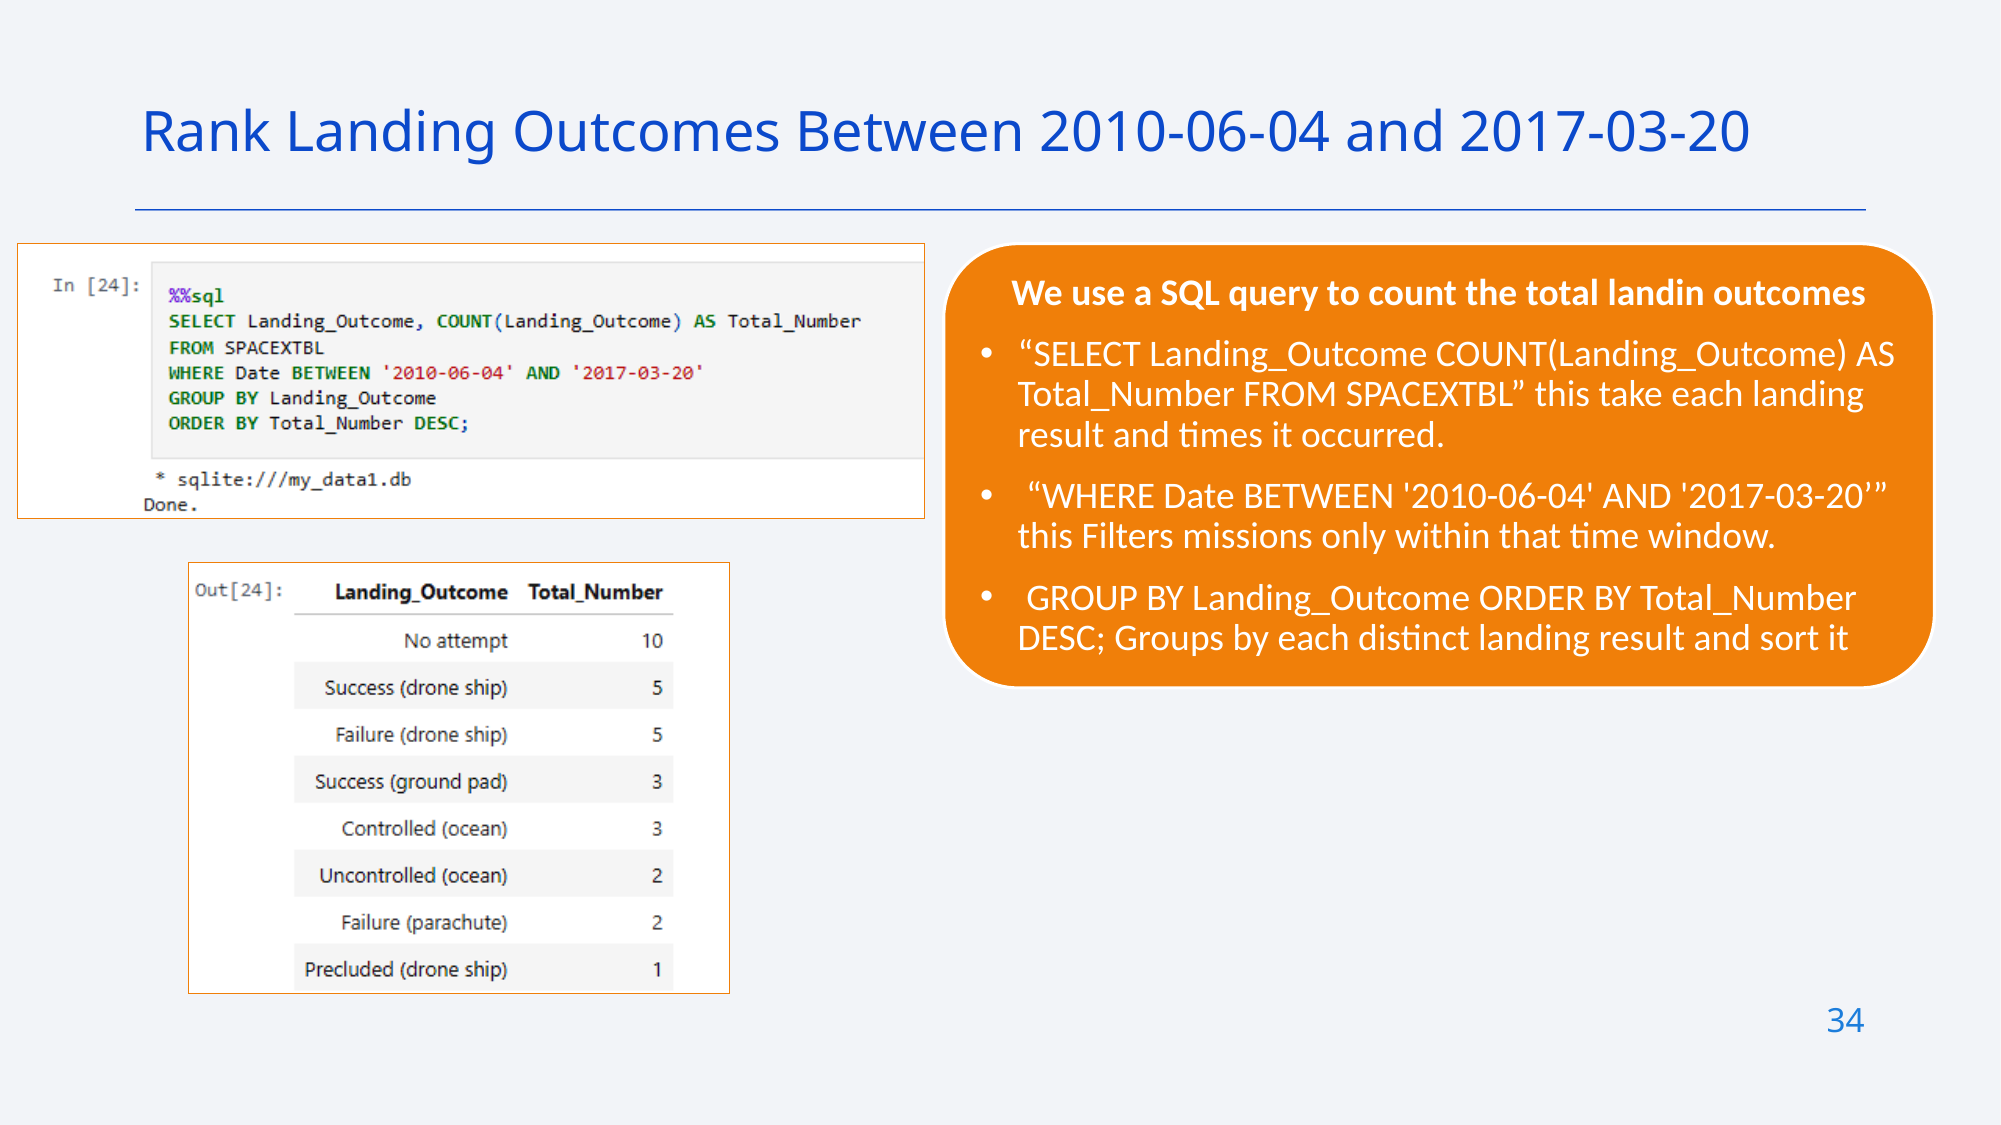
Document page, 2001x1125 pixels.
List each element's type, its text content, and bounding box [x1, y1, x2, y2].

text_box Rank Landing Outcomes Between 2010-06-04 and 2017-03-20 [126, 88, 1852, 179]
text_box We use a SQL query to count the total landin outcomes “SELECT Landing_Outcome COUNT(Landing_Outcome) AS Total_Number FROM SPACEXTBL” this take each landing result and times it occurred. “WHERE Date BETWEEN '2010-06-04' AND '2017-03-20’” this Filters missions only within that time window. GROUP BY Landing_Outcome ORDER BY Total_Number DESC; Groups by each distinct landing result and sort it [942, 242, 1936, 690]
picture [0, 0, 2001, 1125]
slide_number 34 [1429, 988, 1880, 1055]
